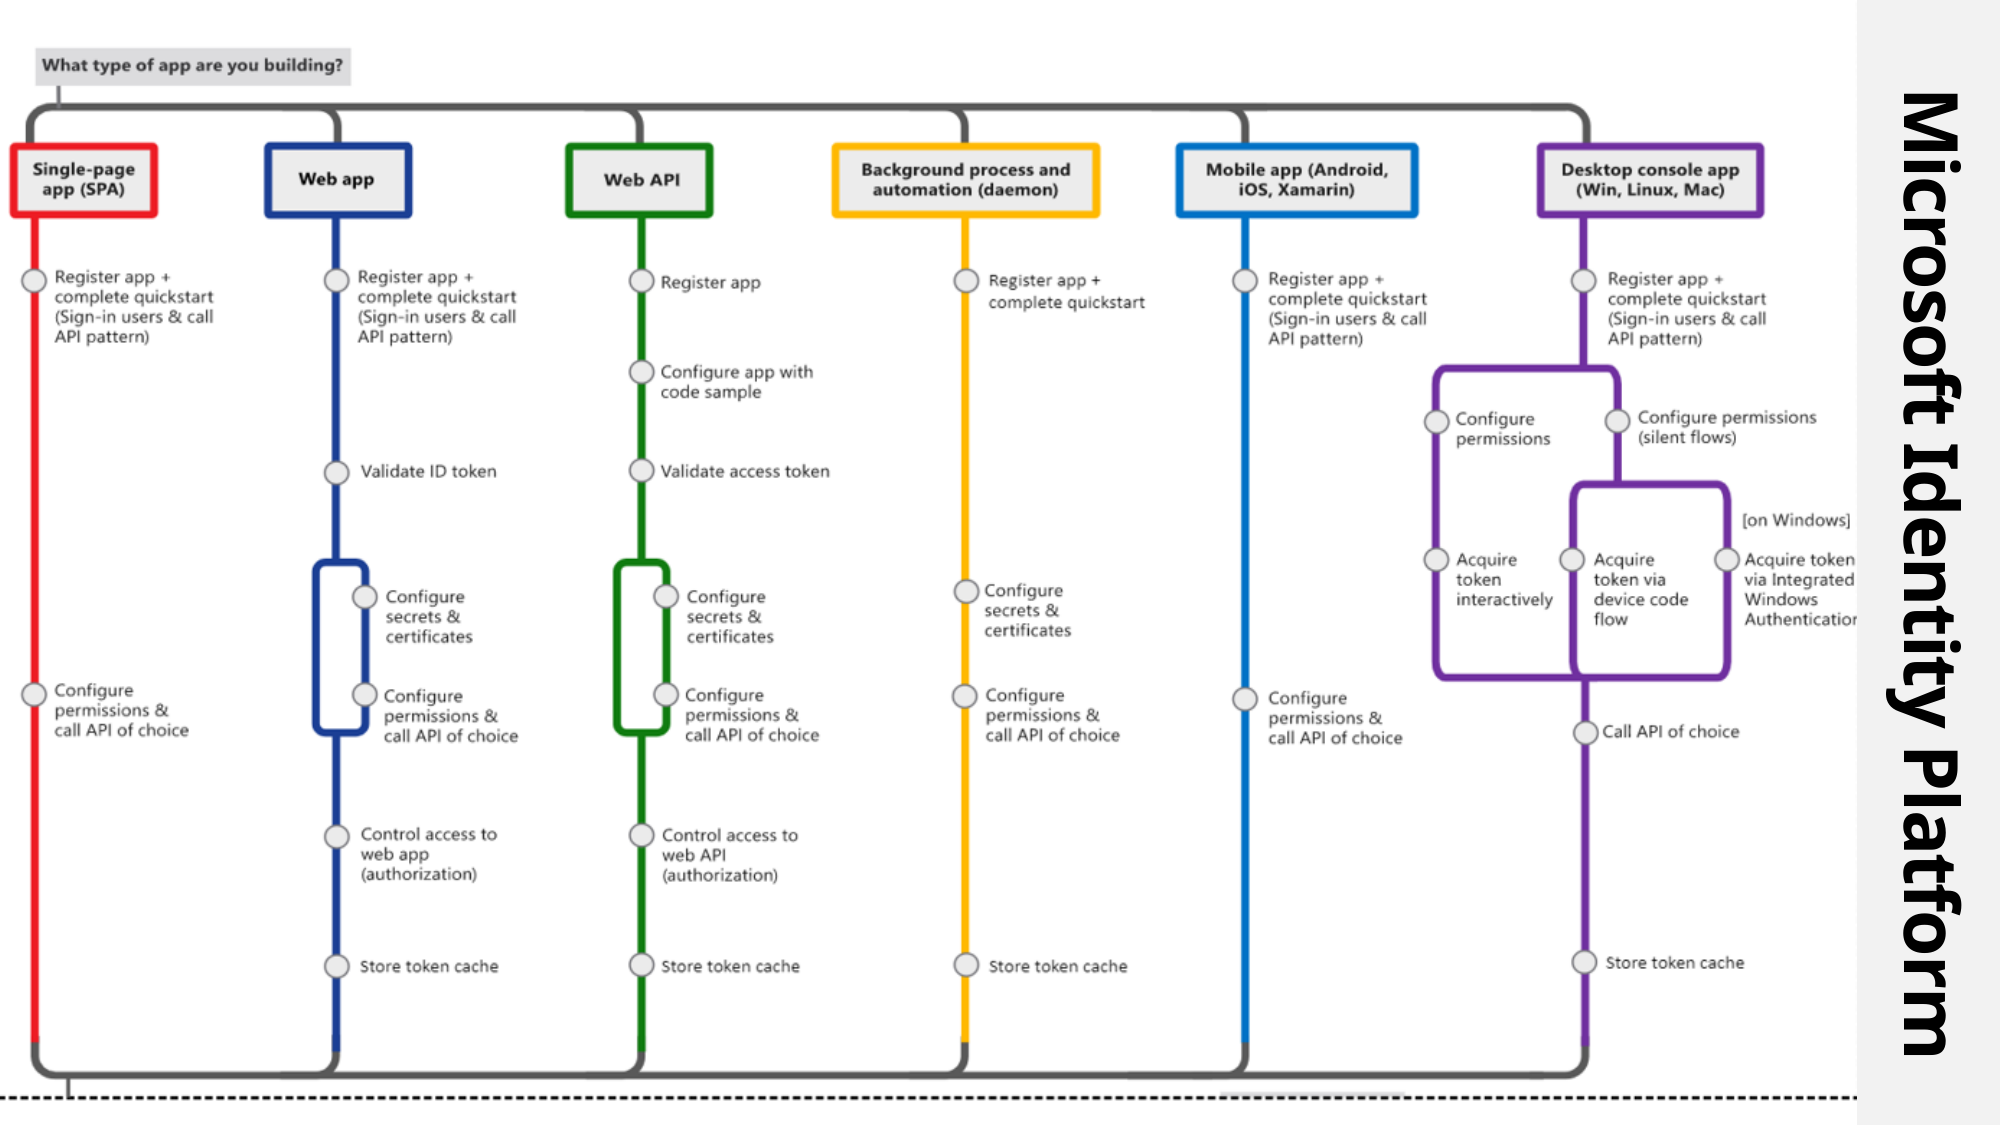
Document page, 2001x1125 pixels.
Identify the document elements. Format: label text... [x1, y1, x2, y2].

picture [0, 0, 1857, 1125]
title Microsoft Identity Platform [1857, 0, 1970, 1125]
